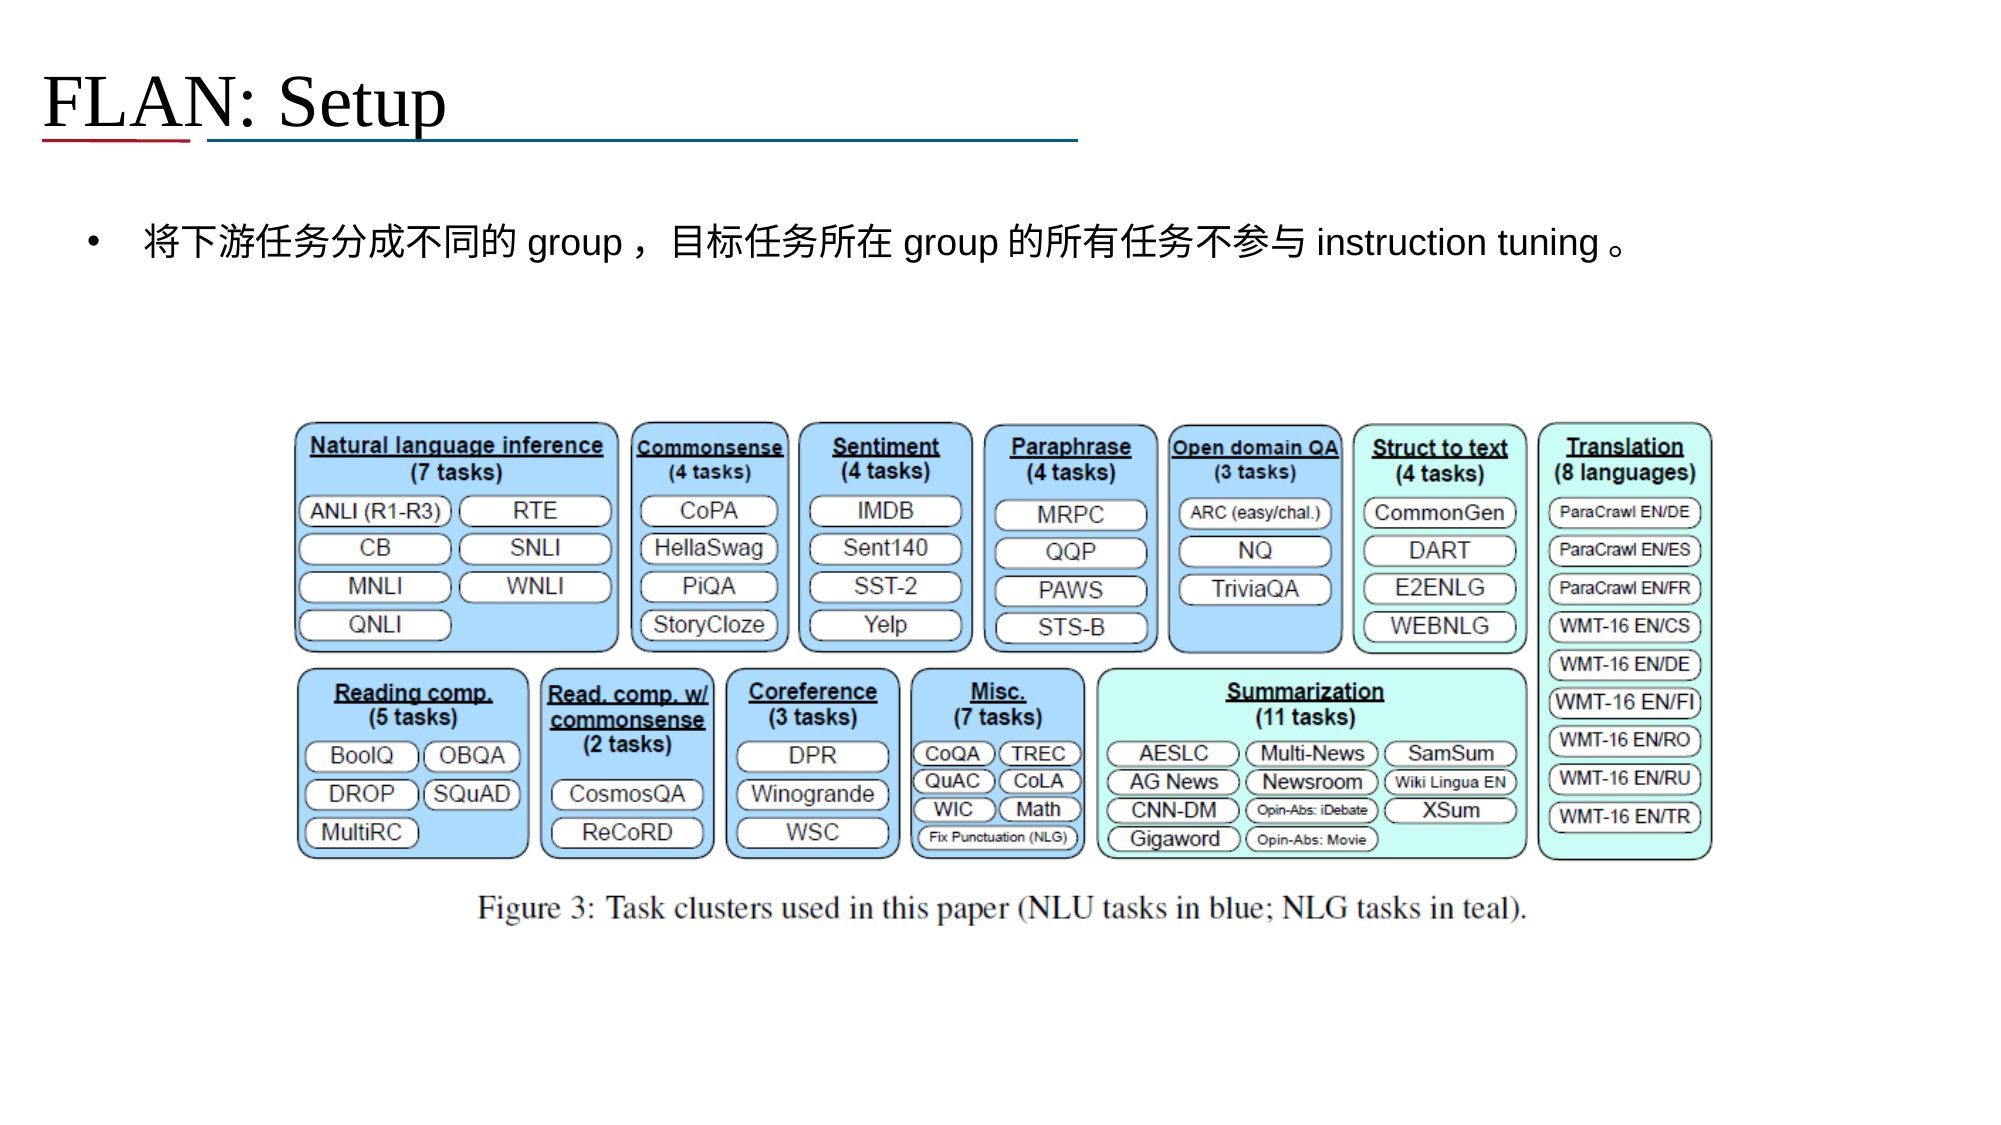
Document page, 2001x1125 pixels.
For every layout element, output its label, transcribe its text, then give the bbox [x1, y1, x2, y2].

picture [276, 405, 1724, 933]
text_box 将下游任务分成不同的group，目标任务所在group的所有任务不参与instruction tuning。 [72, 188, 1865, 271]
title FLAN: Setup [27, 0, 1753, 211]
